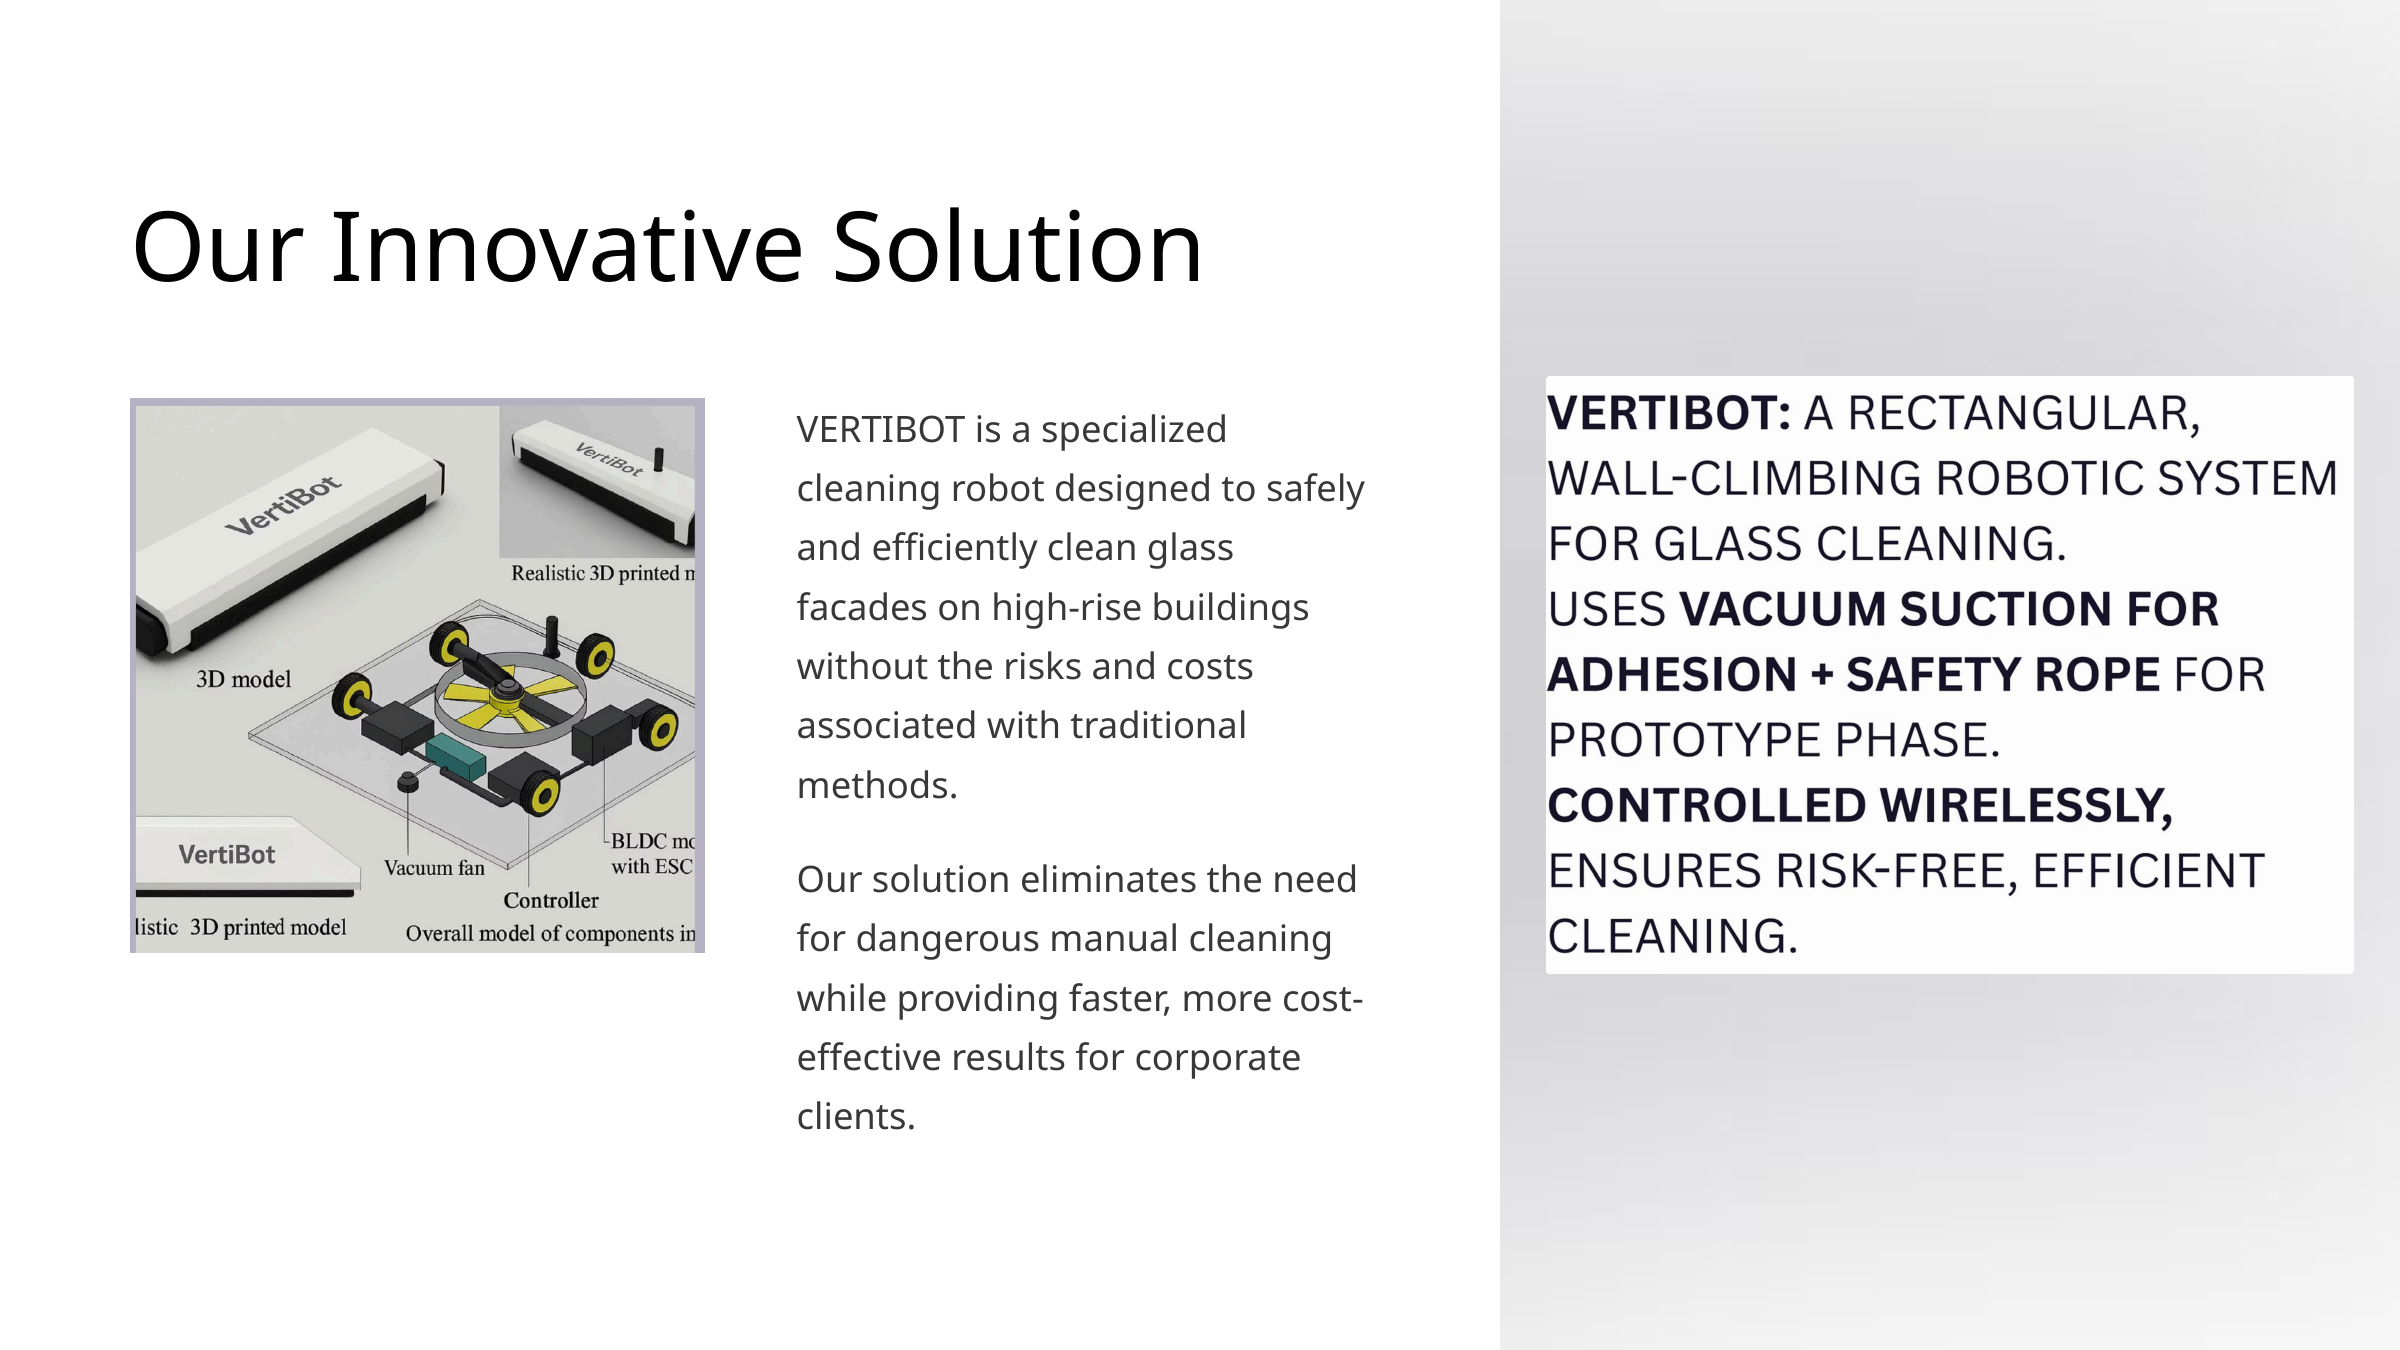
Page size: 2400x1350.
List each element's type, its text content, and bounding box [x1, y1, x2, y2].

picture [130, 398, 705, 953]
text_box Our solution eliminates the need for dangerous manual cleaning while providing faster, more cost-effective results for corporate clients. [796, 840, 1371, 1138]
text_box Our Innovative Solution [130, 178, 1177, 301]
picture [1499, 0, 2400, 1350]
text_box VERTIBOT is a specialized cleaning robot designed to safely and efficiently clean glass facades on high-rise buildings without the risks and costs associated with traditional methods. [796, 389, 1371, 807]
